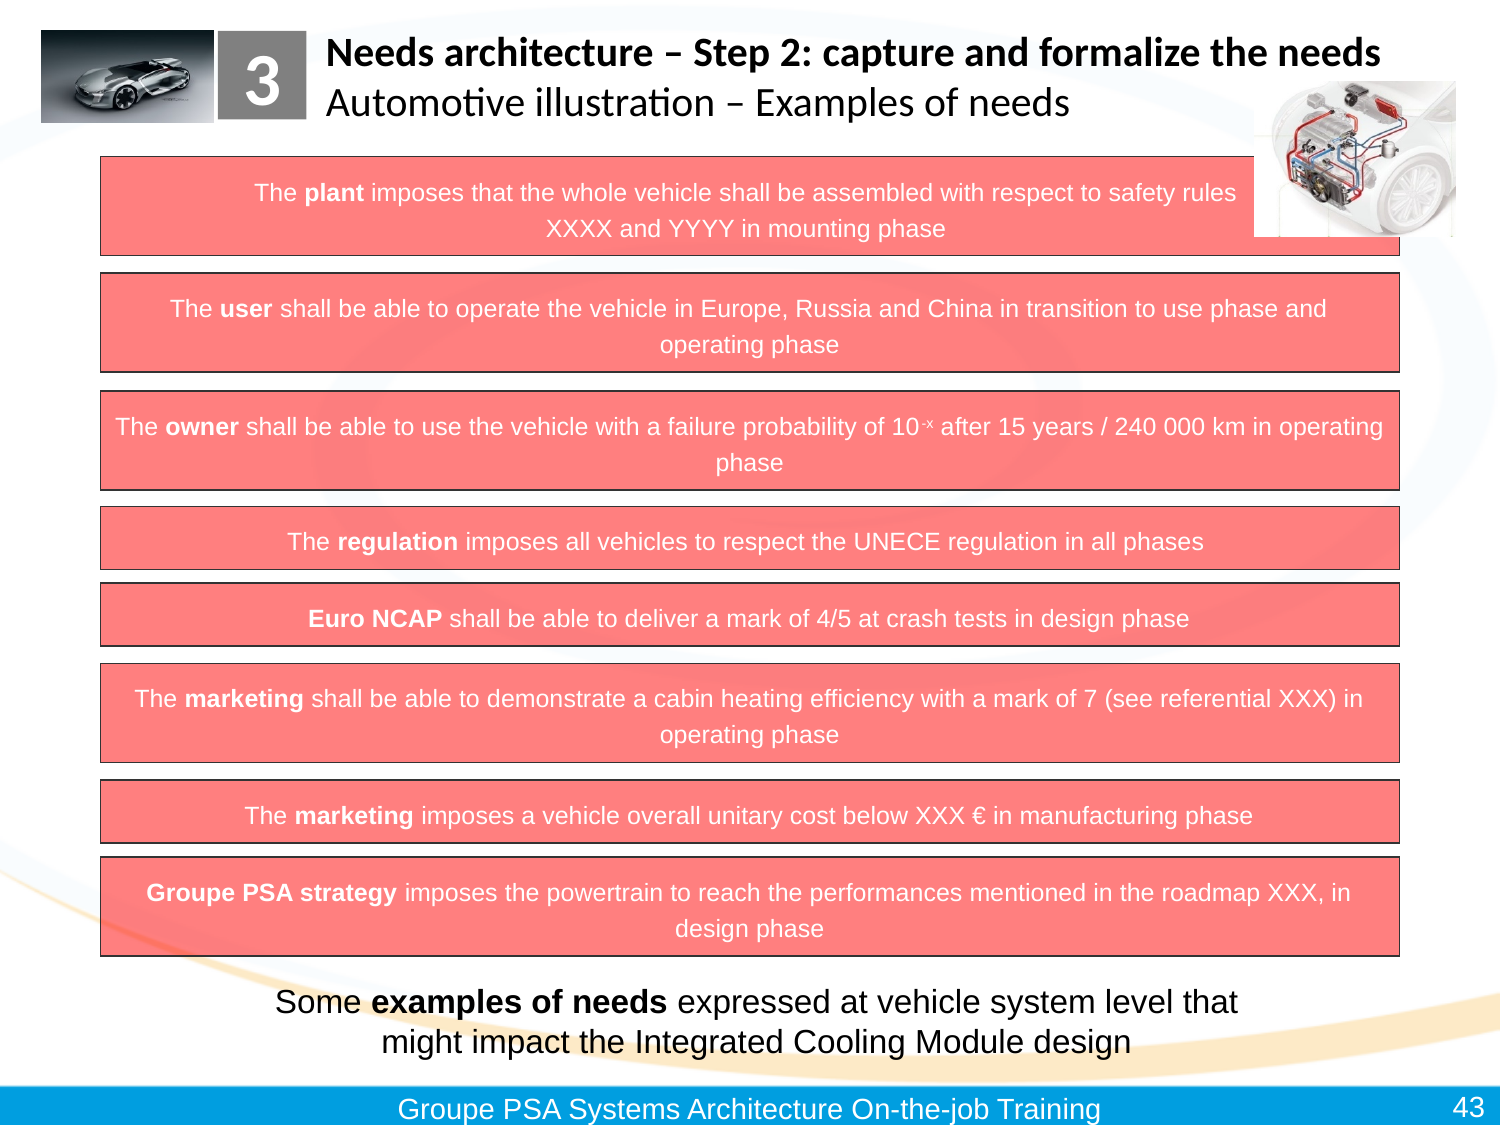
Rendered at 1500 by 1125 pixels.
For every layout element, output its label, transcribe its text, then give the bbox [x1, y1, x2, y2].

text_box The user shall be able to operate the vehicle in Europe, Russia and China in transition to use phase and operating phase [100, 273, 1400, 373]
picture [41, 30, 214, 123]
footer Groupe PSA Systems Architecture On-the-job Training [319, 1083, 1149, 1125]
text_box The owner shall be able to use the vehicle with a failure probability of 10-x after 15 years / 240 000 km in operating phase [100, 391, 1400, 490]
text_box Euro NCAP shall be able to deliver a mark of 4/5 at crash tests in design phase [100, 583, 1400, 647]
title Needs architecture – Step 2: capture and formalize the needs Automotive illustration – Examples of needs [310, 30, 1483, 120]
picture [1254, 81, 1456, 237]
text_box Groupe PSA strategy imposes the powertrain to reach the performances mentioned in the roadmap XXX, in design phase [100, 856, 1400, 956]
text_box The marketing shall be able to demonstrate a cabin heating efficiency with a mark of 7 (see referential XXX) in operating phase [100, 663, 1400, 763]
text_box The regulation imposes all vehicles to respect the UNECE regulation in all phases [100, 506, 1400, 570]
text_box Some examples of needs expressed at vehicle system level that might impact the Integrated Cooling Module design [203, 972, 1297, 1068]
list 3 [217, 30, 307, 120]
text_box The marketing imposes a vehicle overall unitary cost below XXX € in manufacturing phase [100, 780, 1400, 844]
text_box The plant imposes that the whole vehicle shall be assembled with respect to safety rules XXXX and YYYY in mounting phase [100, 156, 1400, 256]
slide_number 43 [1149, 1081, 1500, 1125]
